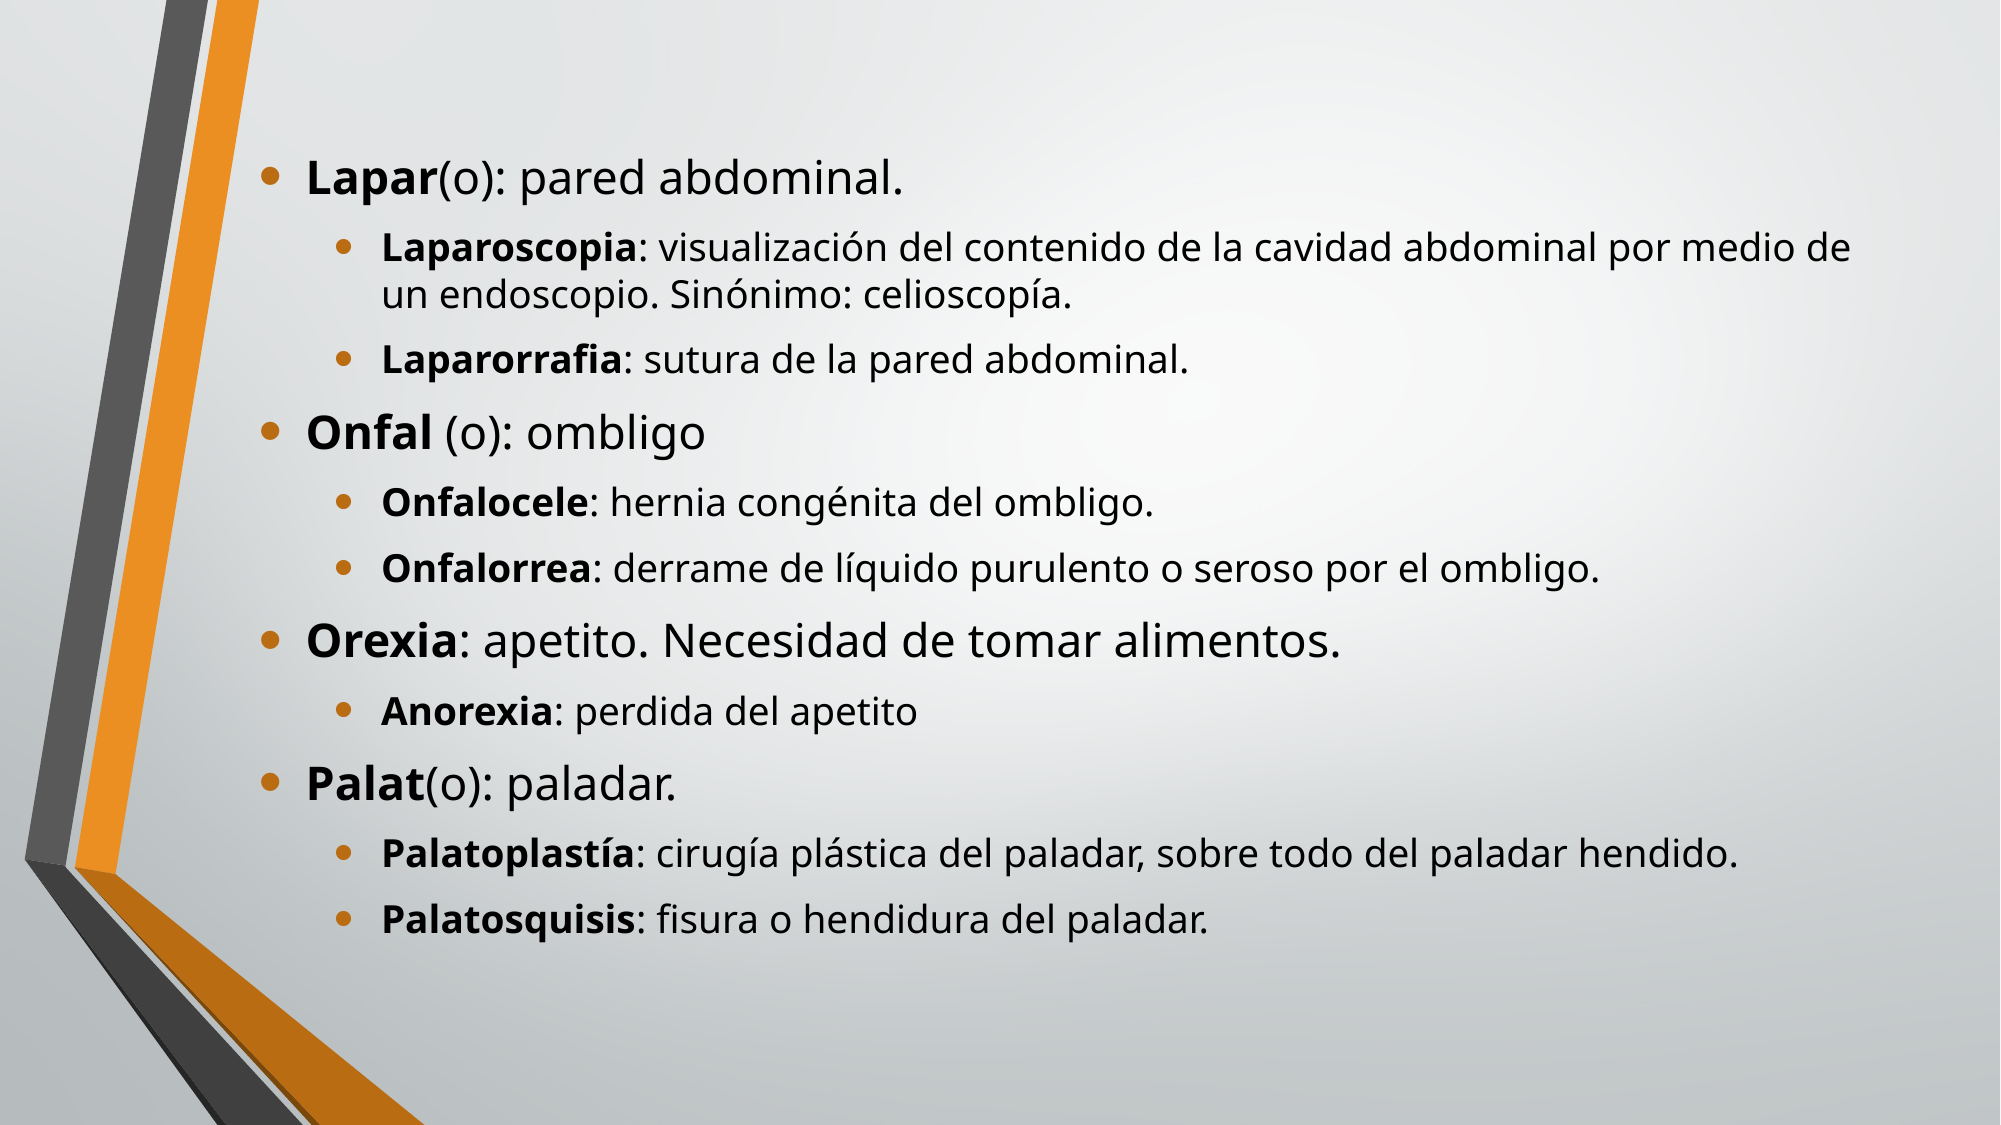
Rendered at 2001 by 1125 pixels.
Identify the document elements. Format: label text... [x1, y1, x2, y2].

list Lapar(o): pared abdominal. Laparoscopia: visualización del contenido de la cavidad abdominal por medio de un endoscopio. Sinónimo: celioscopía. Laparorrafia: sutura de la pared abdominal. Onfal (o): ombligo Onfalocele: hernia congénita del ombligo. Onfalorrea: derrame de líquido purulento o seroso por el ombligo. Orexia: apetito. Necesidad de tomar alimentos. Anorexia: perdida del apetito Palat(o): paladar. Palatoplastía: cirugía plástica del paladar, sobre todo del paladar hendido. Palatosquisis: fisura o hendidura del paladar. [243, 140, 1887, 950]
